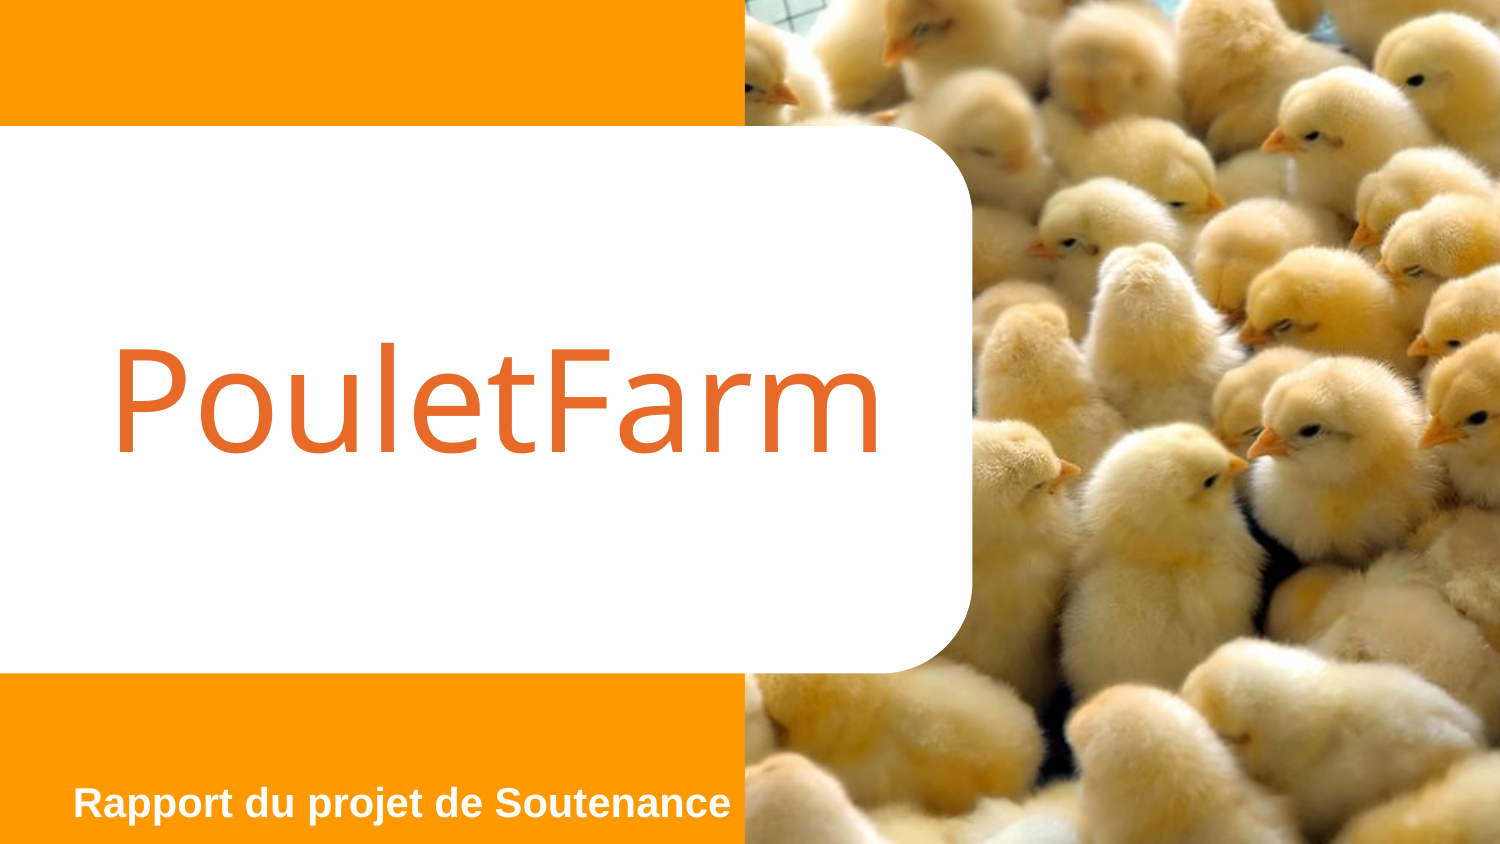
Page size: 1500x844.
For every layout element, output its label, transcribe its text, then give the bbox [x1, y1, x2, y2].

picture [744, 0, 1500, 844]
subtitle Rapport du projet de Soutenance [0, 735, 739, 814]
title PouletFarm [91, 224, 739, 496]
text_box [0, 126, 739, 674]
